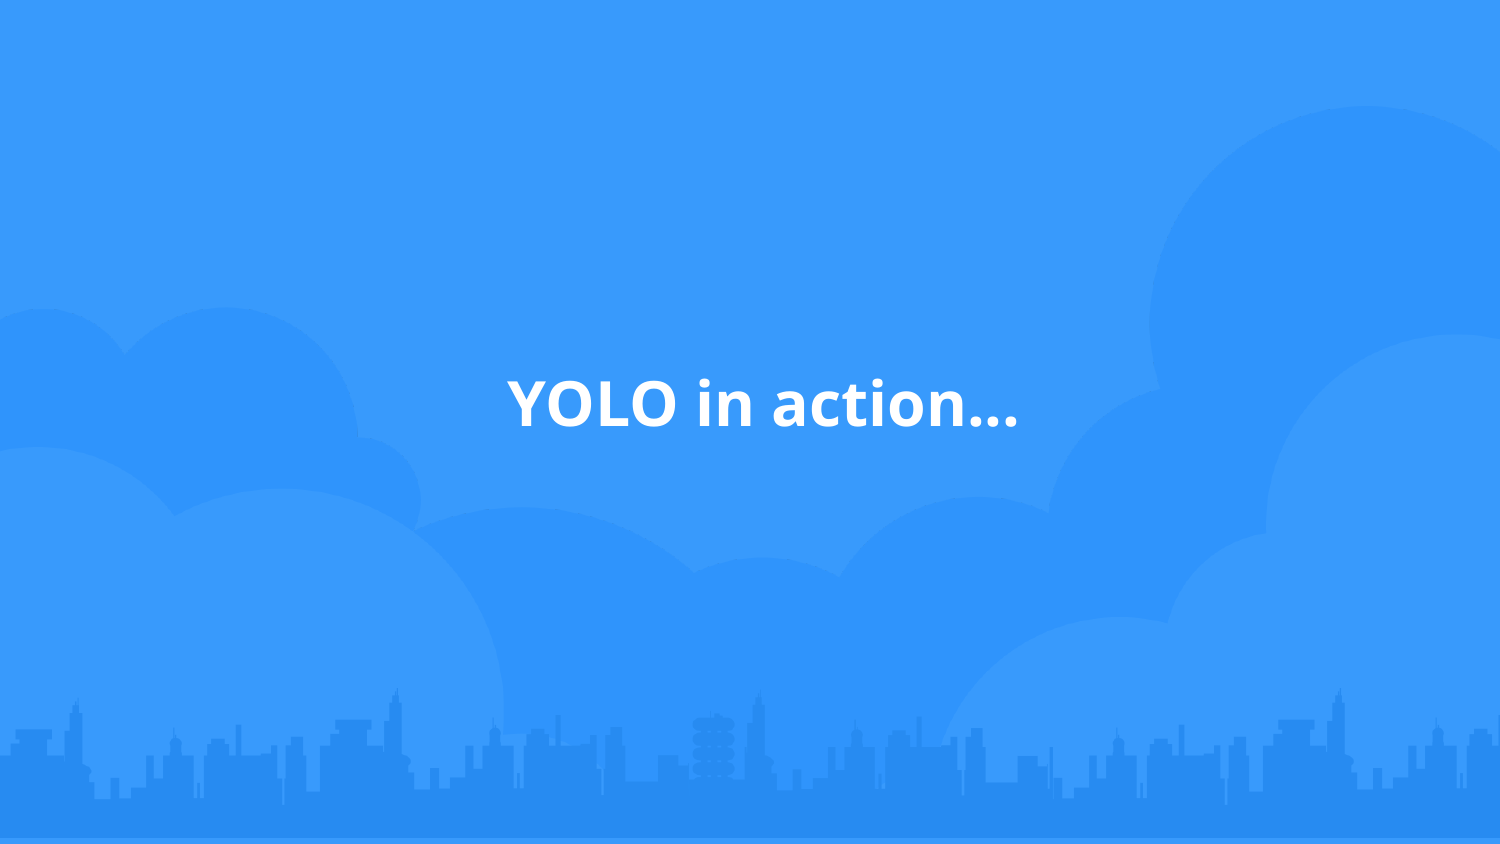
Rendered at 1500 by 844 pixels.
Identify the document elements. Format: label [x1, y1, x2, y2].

picture [0, 105, 1500, 839]
